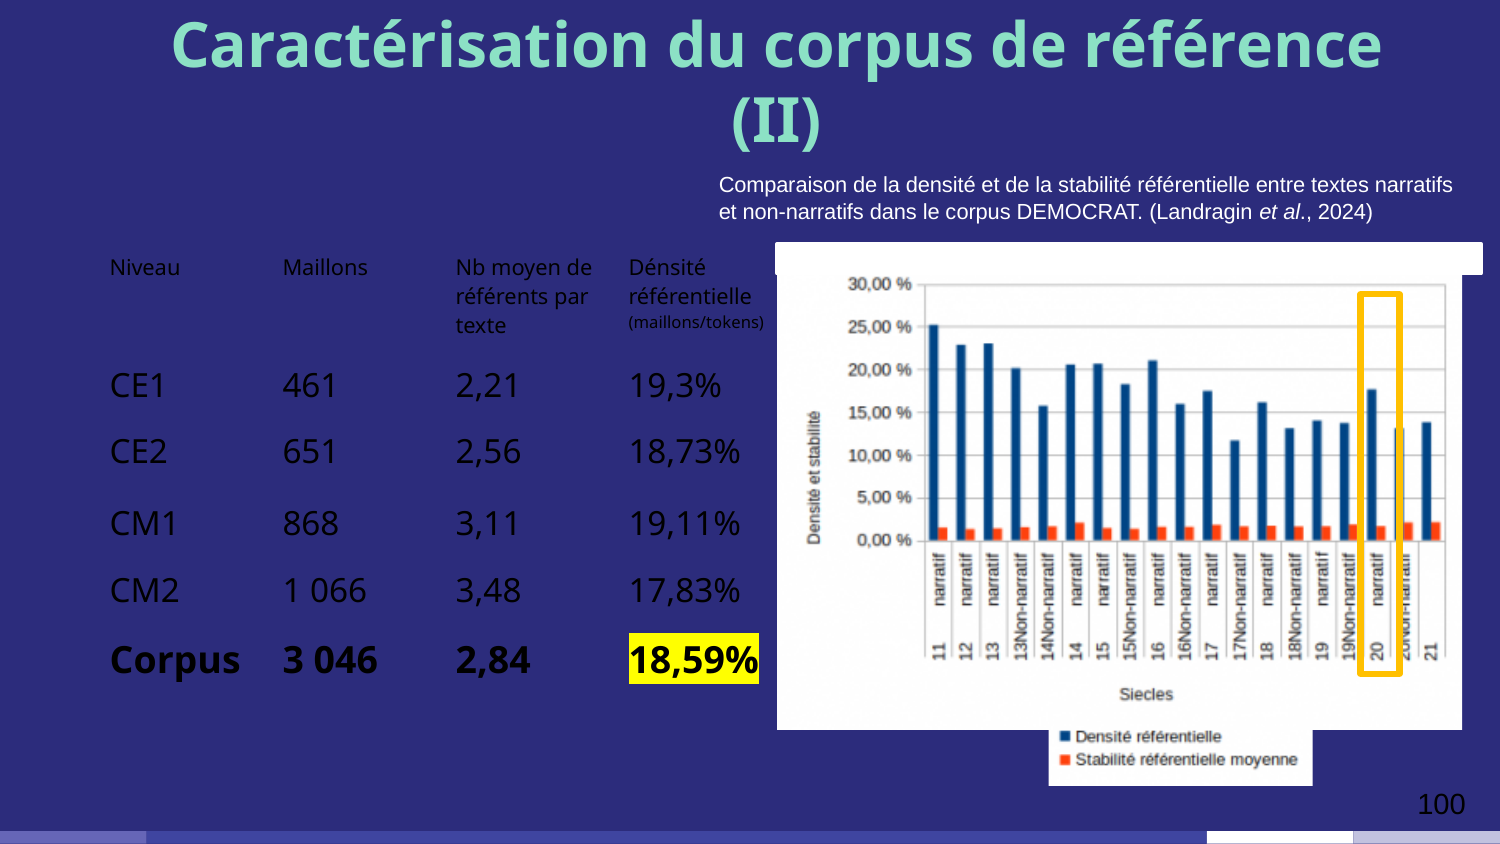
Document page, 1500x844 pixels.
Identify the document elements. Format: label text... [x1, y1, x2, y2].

table_cell 868 [268, 492, 441, 559]
table_header Maillons [268, 244, 441, 354]
table_cell 651 [268, 421, 441, 492]
table_header Dénsité référentielle (maillons/tokens) [614, 244, 774, 354]
table_cell 2,56 [441, 421, 614, 492]
table_cell CM1 [95, 492, 268, 559]
table_cell 3 046 [268, 626, 441, 692]
table_cell 2,21 [441, 354, 614, 421]
table_cell 18,73% [614, 421, 771, 492]
table_cell 461 [268, 354, 441, 421]
table_cell 19,3% [614, 354, 771, 421]
table_cell 19,11% [614, 492, 771, 559]
table_header Niveau [95, 244, 268, 354]
table_cell CE2 [95, 421, 268, 492]
table_cell Corpus [95, 626, 268, 692]
table_cell 17,83% [614, 559, 771, 626]
table_cell 3,48 [441, 559, 614, 626]
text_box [776, 243, 1482, 731]
table_cell CM2 [95, 559, 268, 626]
table_cell 1 066 [268, 559, 441, 626]
table_cell 3,11 [441, 492, 614, 559]
title Caractérisation du corpus de référence (II) [106, 29, 1448, 170]
table_cell CE1 [95, 354, 268, 421]
table_header Nb moyen de référents par texte [441, 244, 614, 354]
slide_number 100 [1391, 770, 1482, 822]
picture [1048, 731, 1313, 787]
table_cell 18,59% [614, 626, 771, 692]
text_box Comparaison de la densité et de la stabilité référentielle entre textes narratifs et non-narratifs dans le corpus DEMOCRAT. (Landragin et al., 2024) [704, 163, 1482, 231]
table_cell 2,84 [441, 626, 614, 692]
